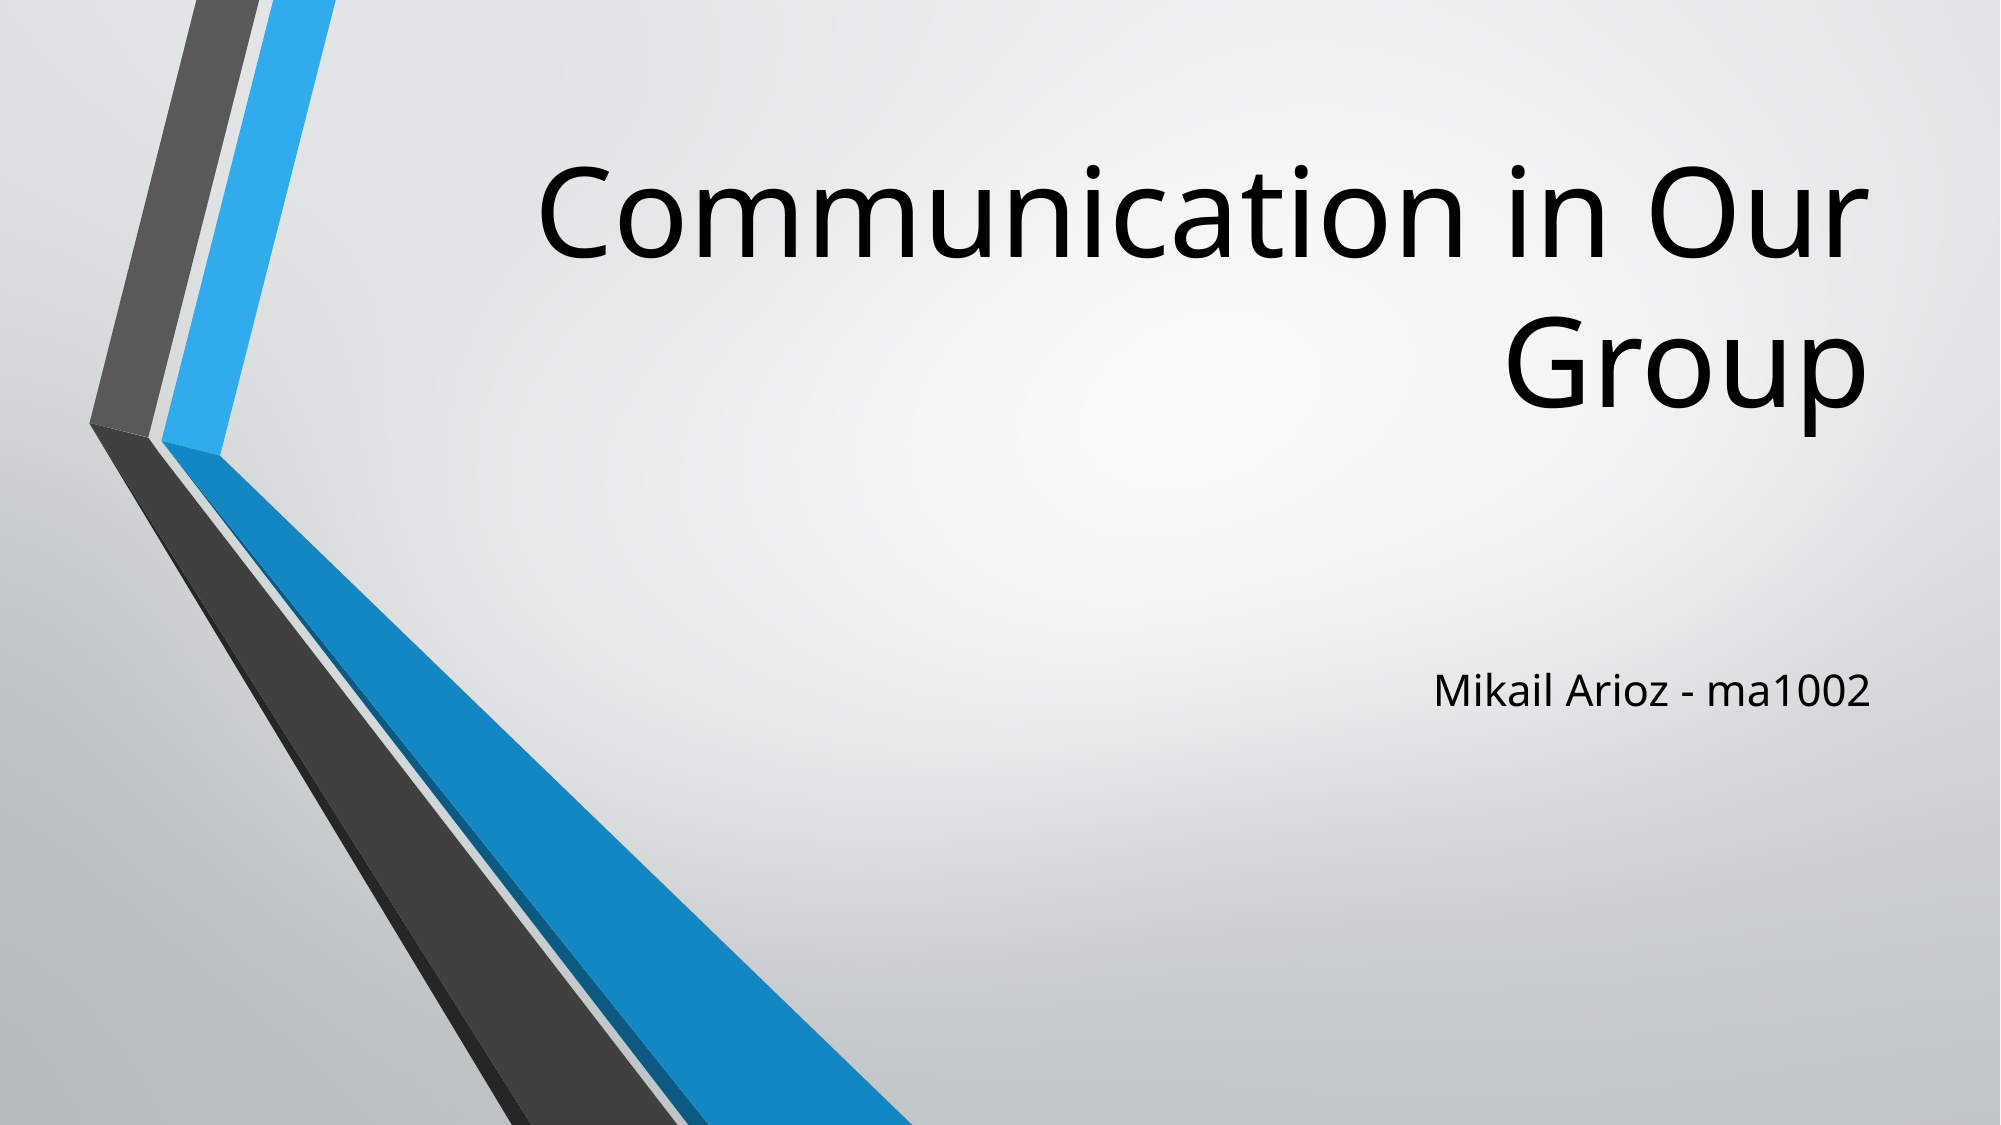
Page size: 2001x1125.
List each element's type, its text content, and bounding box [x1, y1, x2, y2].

title Communication in Our Group [304, 241, 1887, 440]
subtitle Mikail Arioz - ma1002 [740, 655, 1887, 884]
